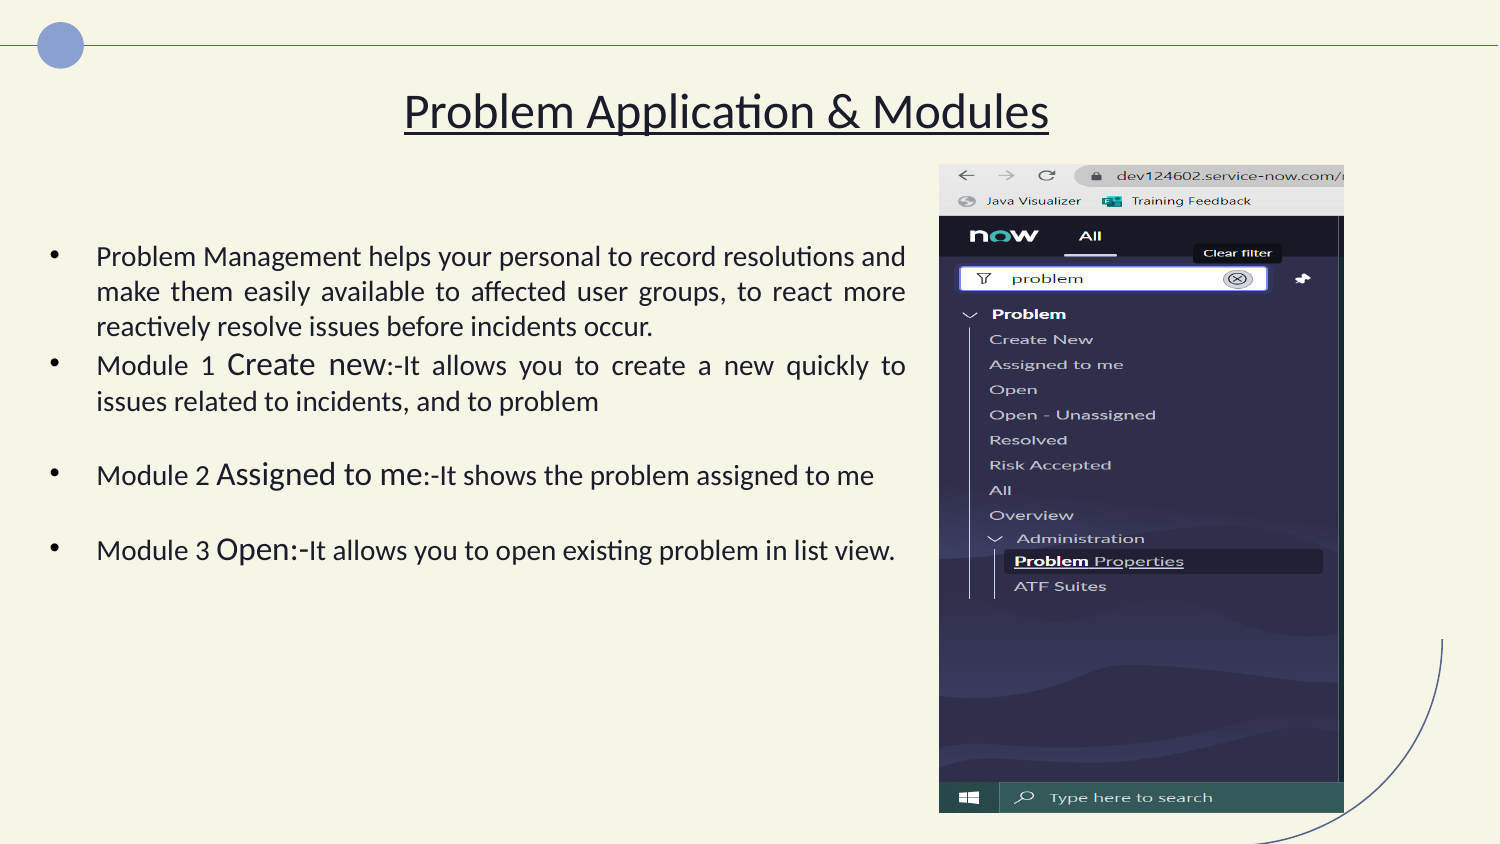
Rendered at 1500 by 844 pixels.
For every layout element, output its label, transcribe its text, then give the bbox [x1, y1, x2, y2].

text_box Problem Management helps your personal to record resolutions and make them easily available to affected user groups, to react more reactively resolve issues before incidents occur. Module 1 Create new:-It allows you to create a new quickly to issues related to incidents, and to problem Module 2 Assigned to me:-It shows the problem assigned to me Module 3 Open:-It allows you to open existing problem in list view. [34, 229, 922, 575]
picture [939, 164, 1345, 813]
text_box Problem Application & Modules [388, 71, 1277, 146]
